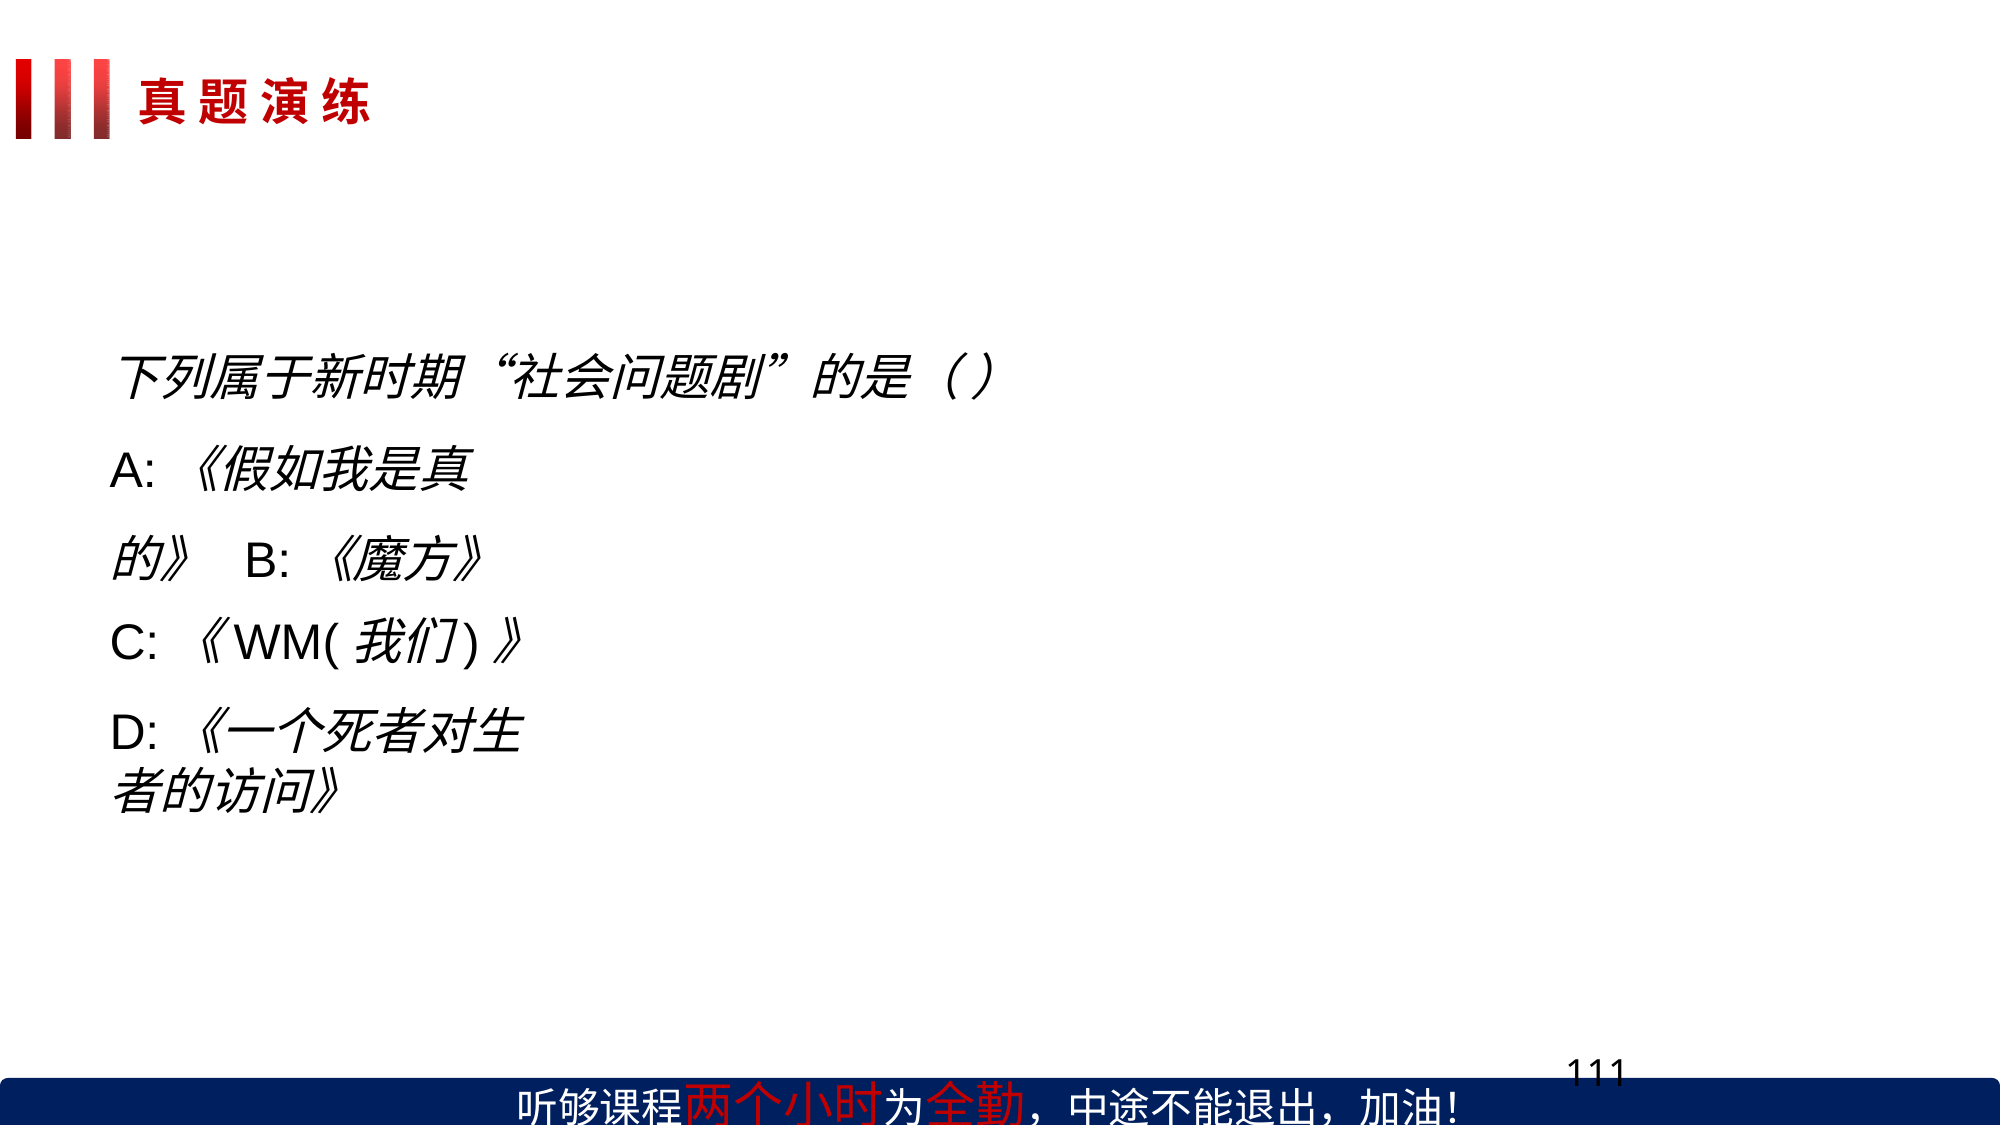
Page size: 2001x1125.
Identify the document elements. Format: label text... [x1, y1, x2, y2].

text_box [93, 59, 110, 139]
text_box [1561, 1044, 1636, 1100]
picture [15, 59, 32, 139]
text_box [0, 1077, 2000, 1125]
title 真 题 演 练 [135, 68, 385, 259]
footer 听够课程两个小时为全勤，中途不能退出，加油！ [514, 1079, 1486, 1125]
text_box 下列属于新时期“社会问题剧”的是（ ） A:《假如我是真的》 B:《魔方》 C:《WM(我们)》 D:《一个死者对生者的访问》 [107, 318, 1026, 820]
text_box [54, 59, 71, 139]
